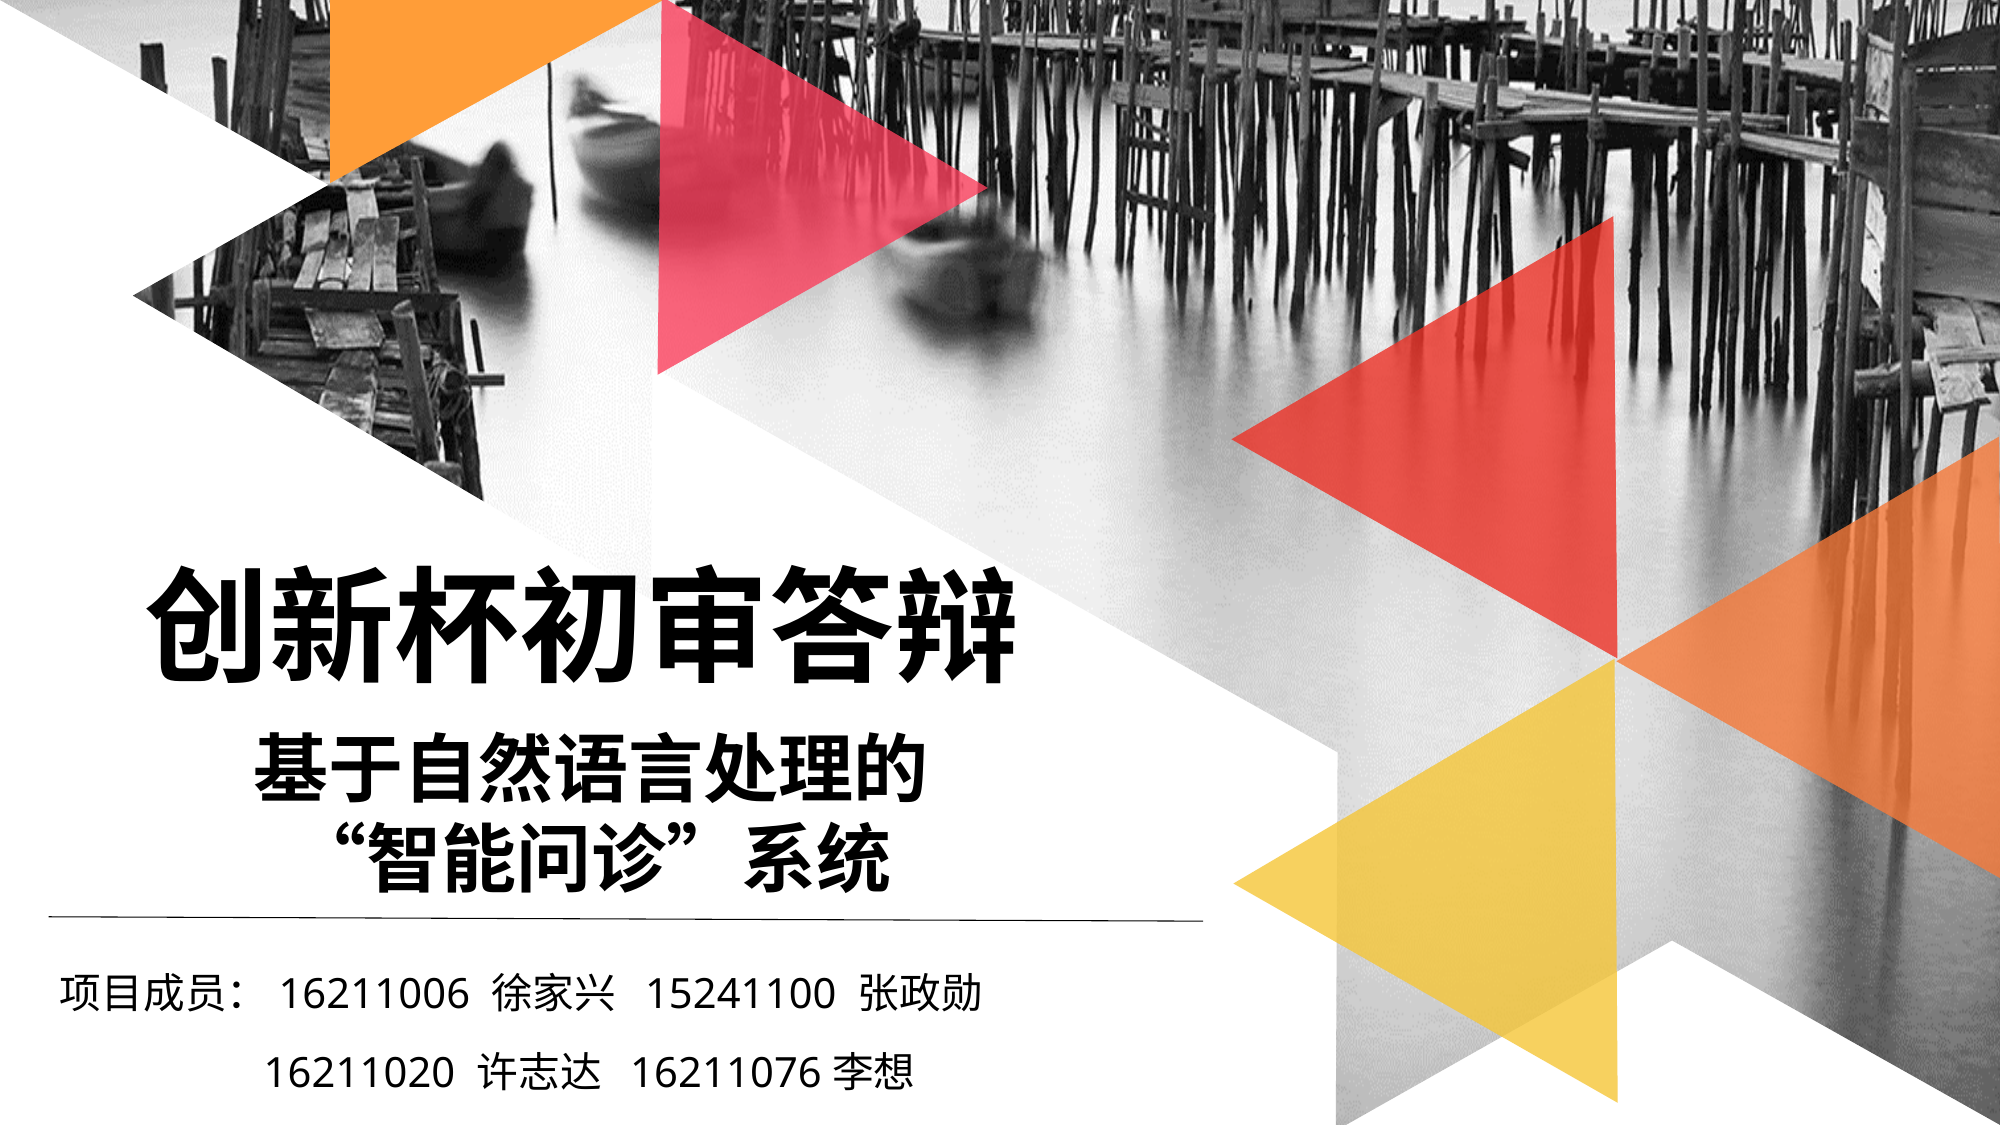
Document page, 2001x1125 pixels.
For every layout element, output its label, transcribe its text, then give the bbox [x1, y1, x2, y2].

text_box [329, 0, 660, 185]
text_box [1231, 658, 1619, 1105]
text_box [1334, 944, 1502, 1125]
text_box 创新杯初审答辩 [129, 539, 1035, 705]
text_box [48, 916, 1204, 922]
text_box [1616, 434, 2000, 880]
text_box 基于自然语言处理的“智能问诊”系统 [223, 714, 960, 909]
text_box [0, 0, 660, 539]
text_box 项目成员：16211006 徐家兴 15241100 张政勋 [45, 959, 1117, 1025]
text_box 16211020 许志达 16211076李想 [248, 1038, 931, 1104]
text_box [662, 0, 2000, 821]
text_box [1229, 214, 1619, 661]
text_box [1616, 663, 2000, 1125]
text_box [656, 0, 990, 377]
